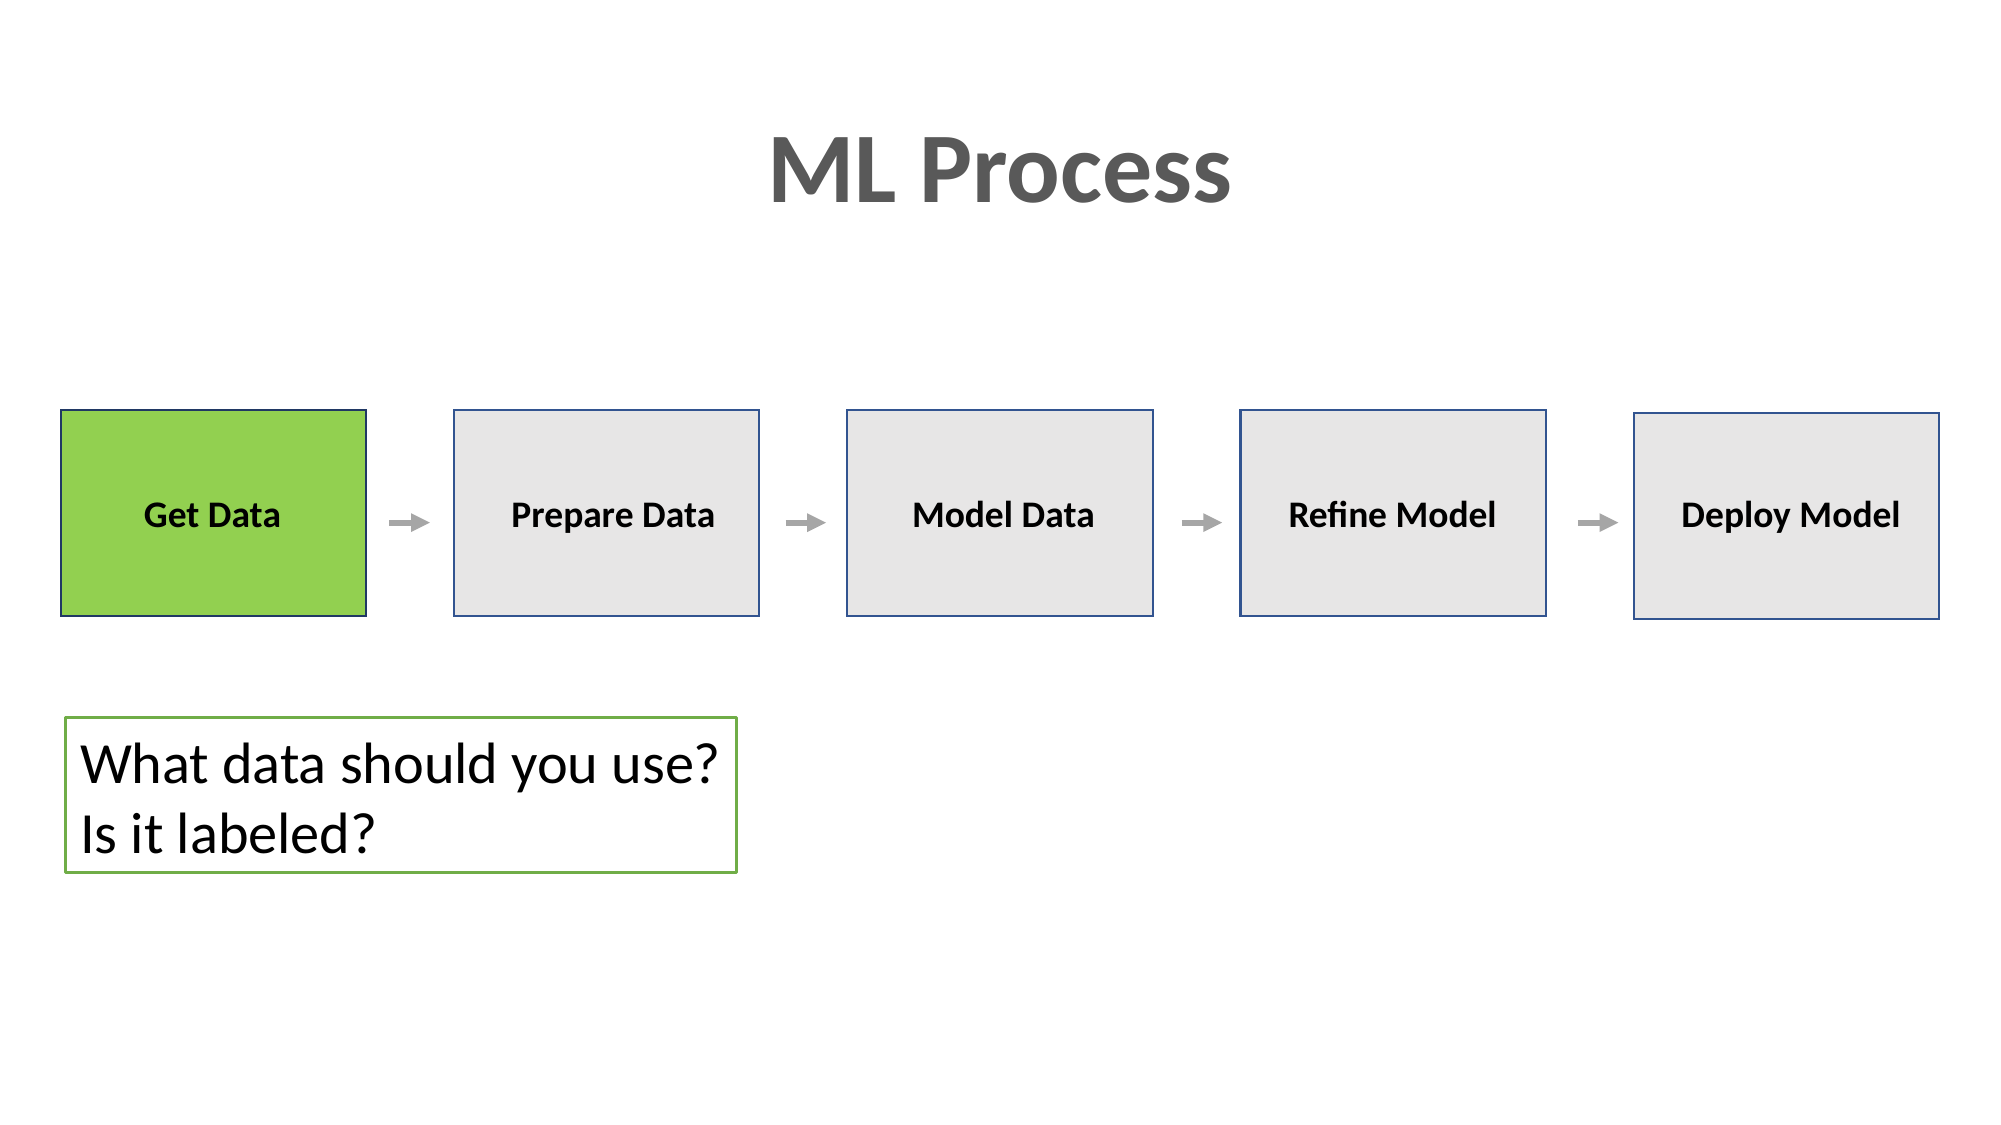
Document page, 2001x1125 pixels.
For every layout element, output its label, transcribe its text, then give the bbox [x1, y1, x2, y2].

text_box Deploy Model [1666, 483, 1920, 543]
text_box Refine Model [1273, 482, 1515, 543]
text_box Model Data [897, 482, 1111, 543]
text_box [1633, 412, 1940, 620]
text_box ML Process [484, 95, 1516, 230]
text_box What data should you use? Is it labeled? [65, 717, 737, 873]
text_box [60, 409, 367, 617]
text_box [1239, 409, 1547, 617]
text_box [846, 409, 1154, 617]
text_box Get Data [129, 482, 302, 543]
text_box Prepare Data [496, 482, 731, 543]
text_box [453, 409, 760, 617]
